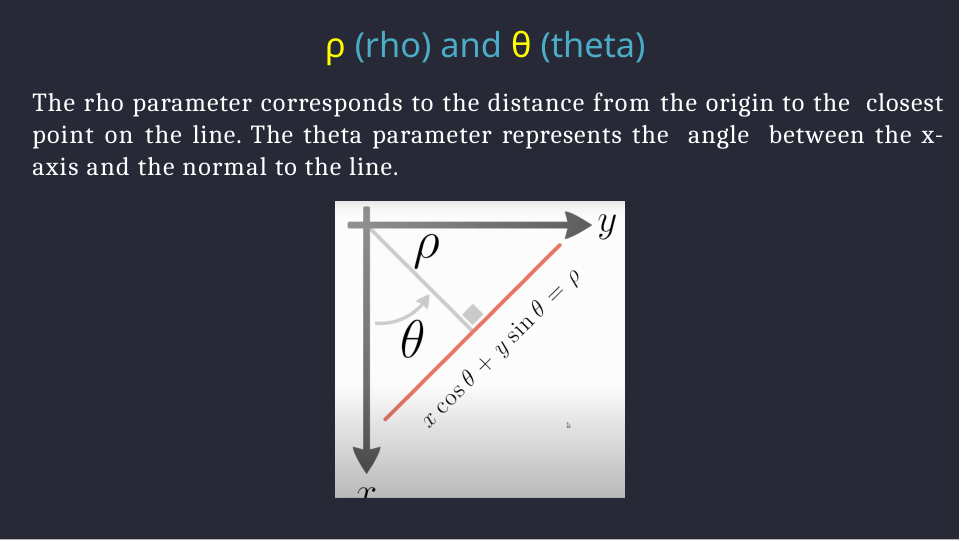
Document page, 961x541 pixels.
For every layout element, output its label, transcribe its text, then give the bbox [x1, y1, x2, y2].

text_box The rho parameter corresponds to the distance from the origin to the closest point on the line. The theta parameter represents the angle between the x-axis and the normal to the line. [30, 82, 946, 181]
picture [335, 201, 625, 498]
title ρ (rho) and θ (theta) [268, 21, 692, 82]
